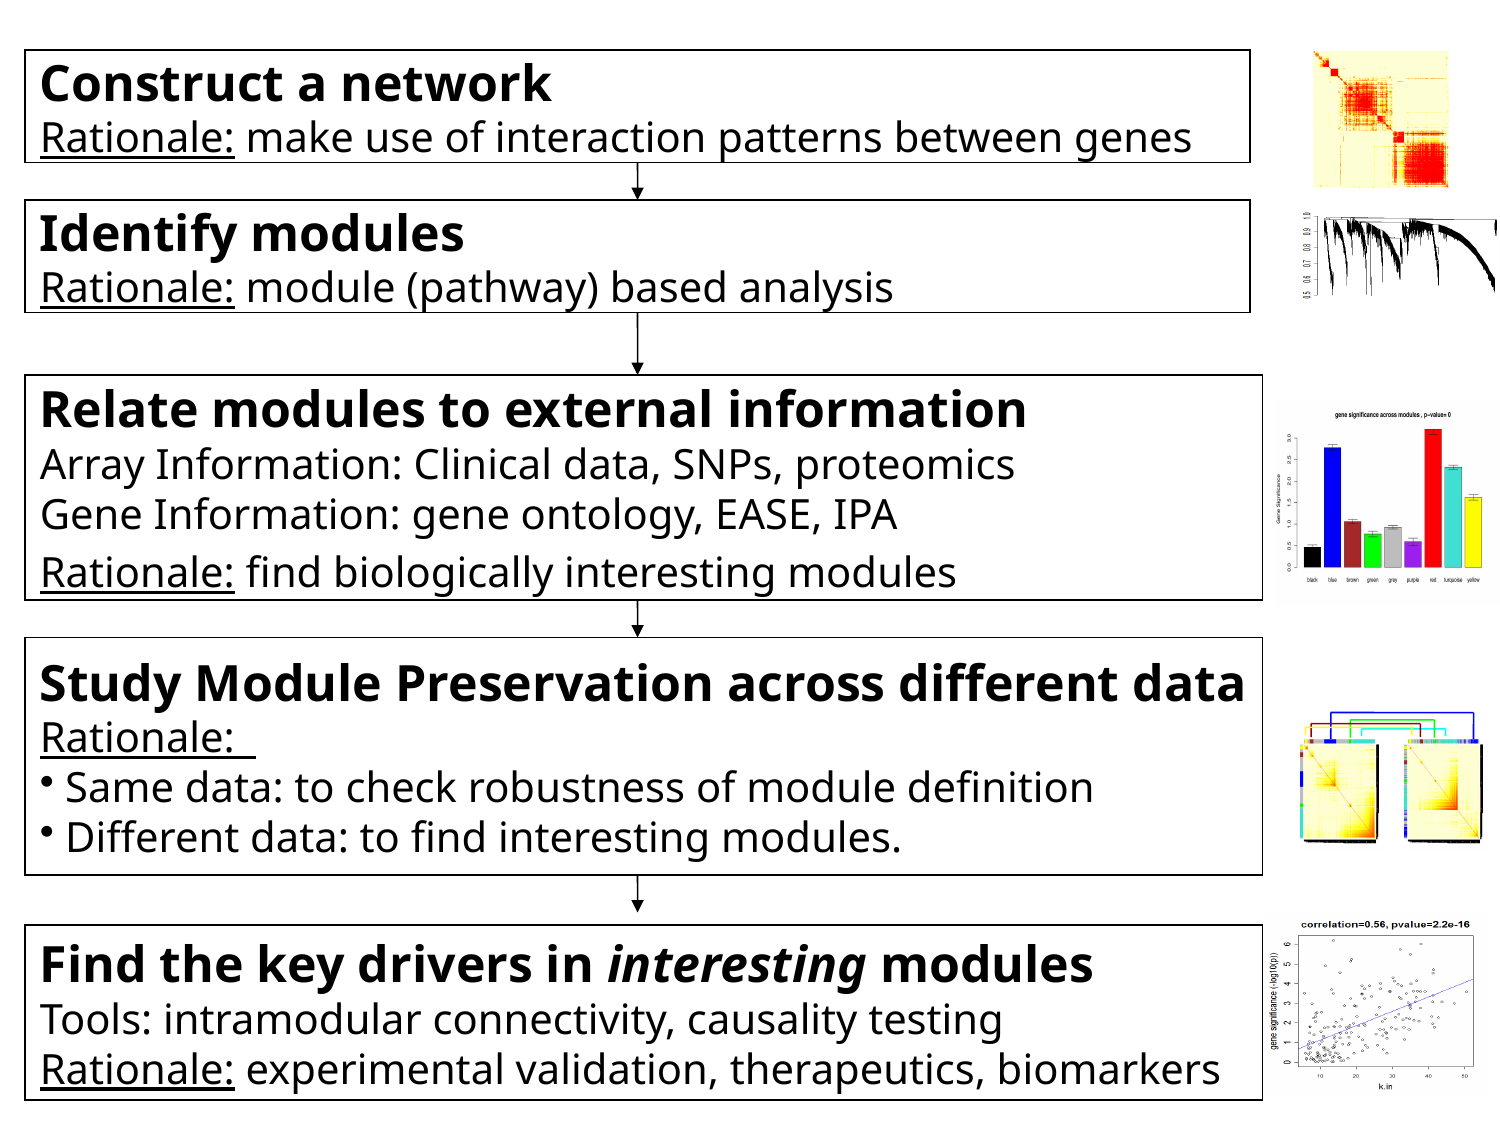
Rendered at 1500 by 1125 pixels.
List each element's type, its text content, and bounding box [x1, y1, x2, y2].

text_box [1299, 712, 1488, 851]
text_box Relate modules to external information Array Information: Clinical data, SNPs, proteomics Gene Information: gene ontology, EASE, IPA Rationale: find biologically interesting modules [24, 374, 1263, 600]
text_box Find the key drivers in interesting modules Tools: intramodular connectivity, causality testing Rationale: experimental validation, therapeutics, biomarkers [24, 924, 1258, 1100]
text_box [631, 312, 644, 376]
picture [1312, 49, 1449, 188]
picture [1299, 212, 1500, 299]
text_box Construct a network Rationale: make use of interaction patterns between genes [24, 50, 1250, 163]
text_box Identify modules Rationale: module (pathway) based analysis [24, 200, 1250, 313]
picture [1274, 399, 1500, 606]
text_box [631, 162, 644, 200]
text_box Study Module Preservation across different data Rationale: Same data: to check robustness of module definition Different data: to find interesting modules. [24, 637, 1263, 875]
text_box [631, 875, 644, 913]
text_box [631, 599, 644, 637]
picture [1262, 912, 1488, 1096]
